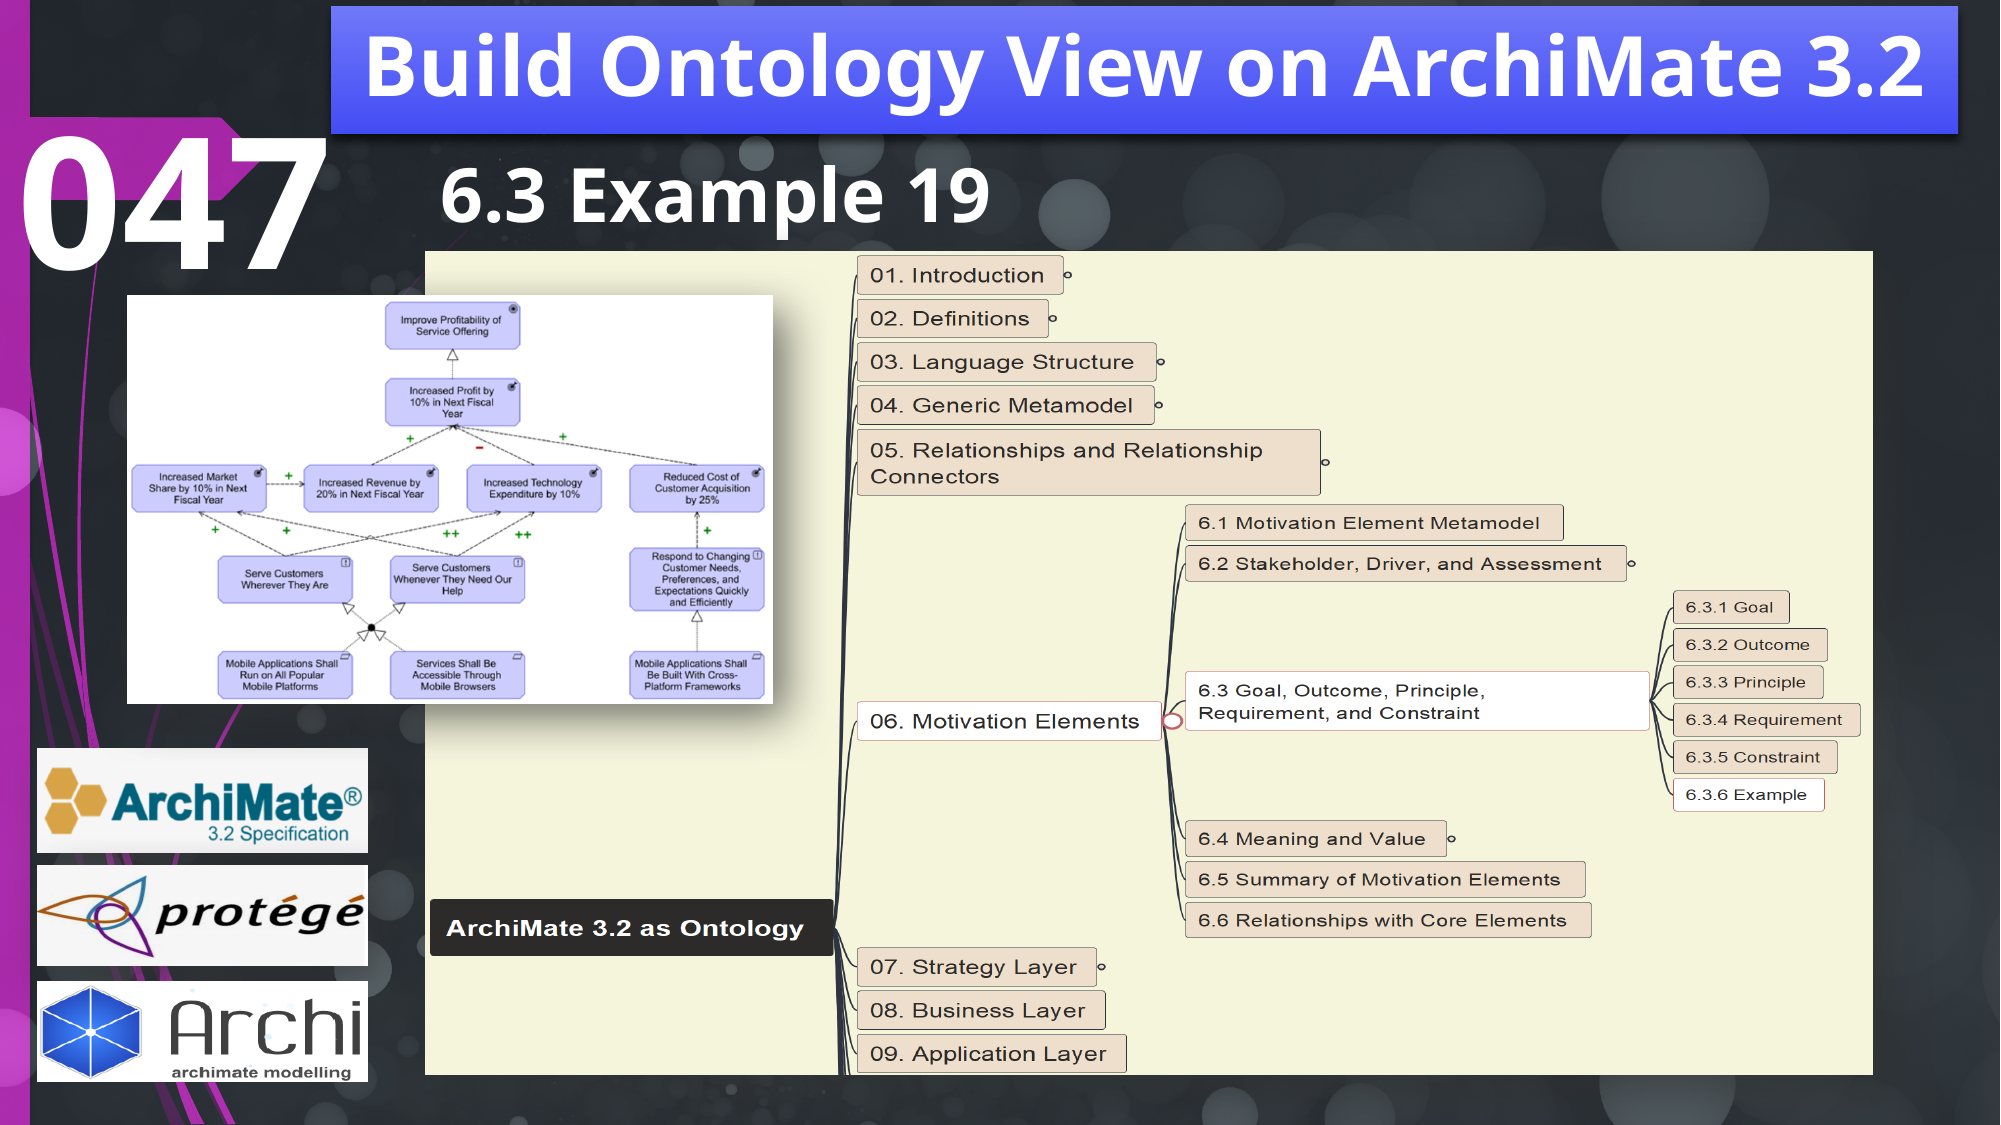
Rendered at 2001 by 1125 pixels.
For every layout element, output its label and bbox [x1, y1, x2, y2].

list [425, 251, 1873, 1075]
picture [0, 0, 2000, 1125]
